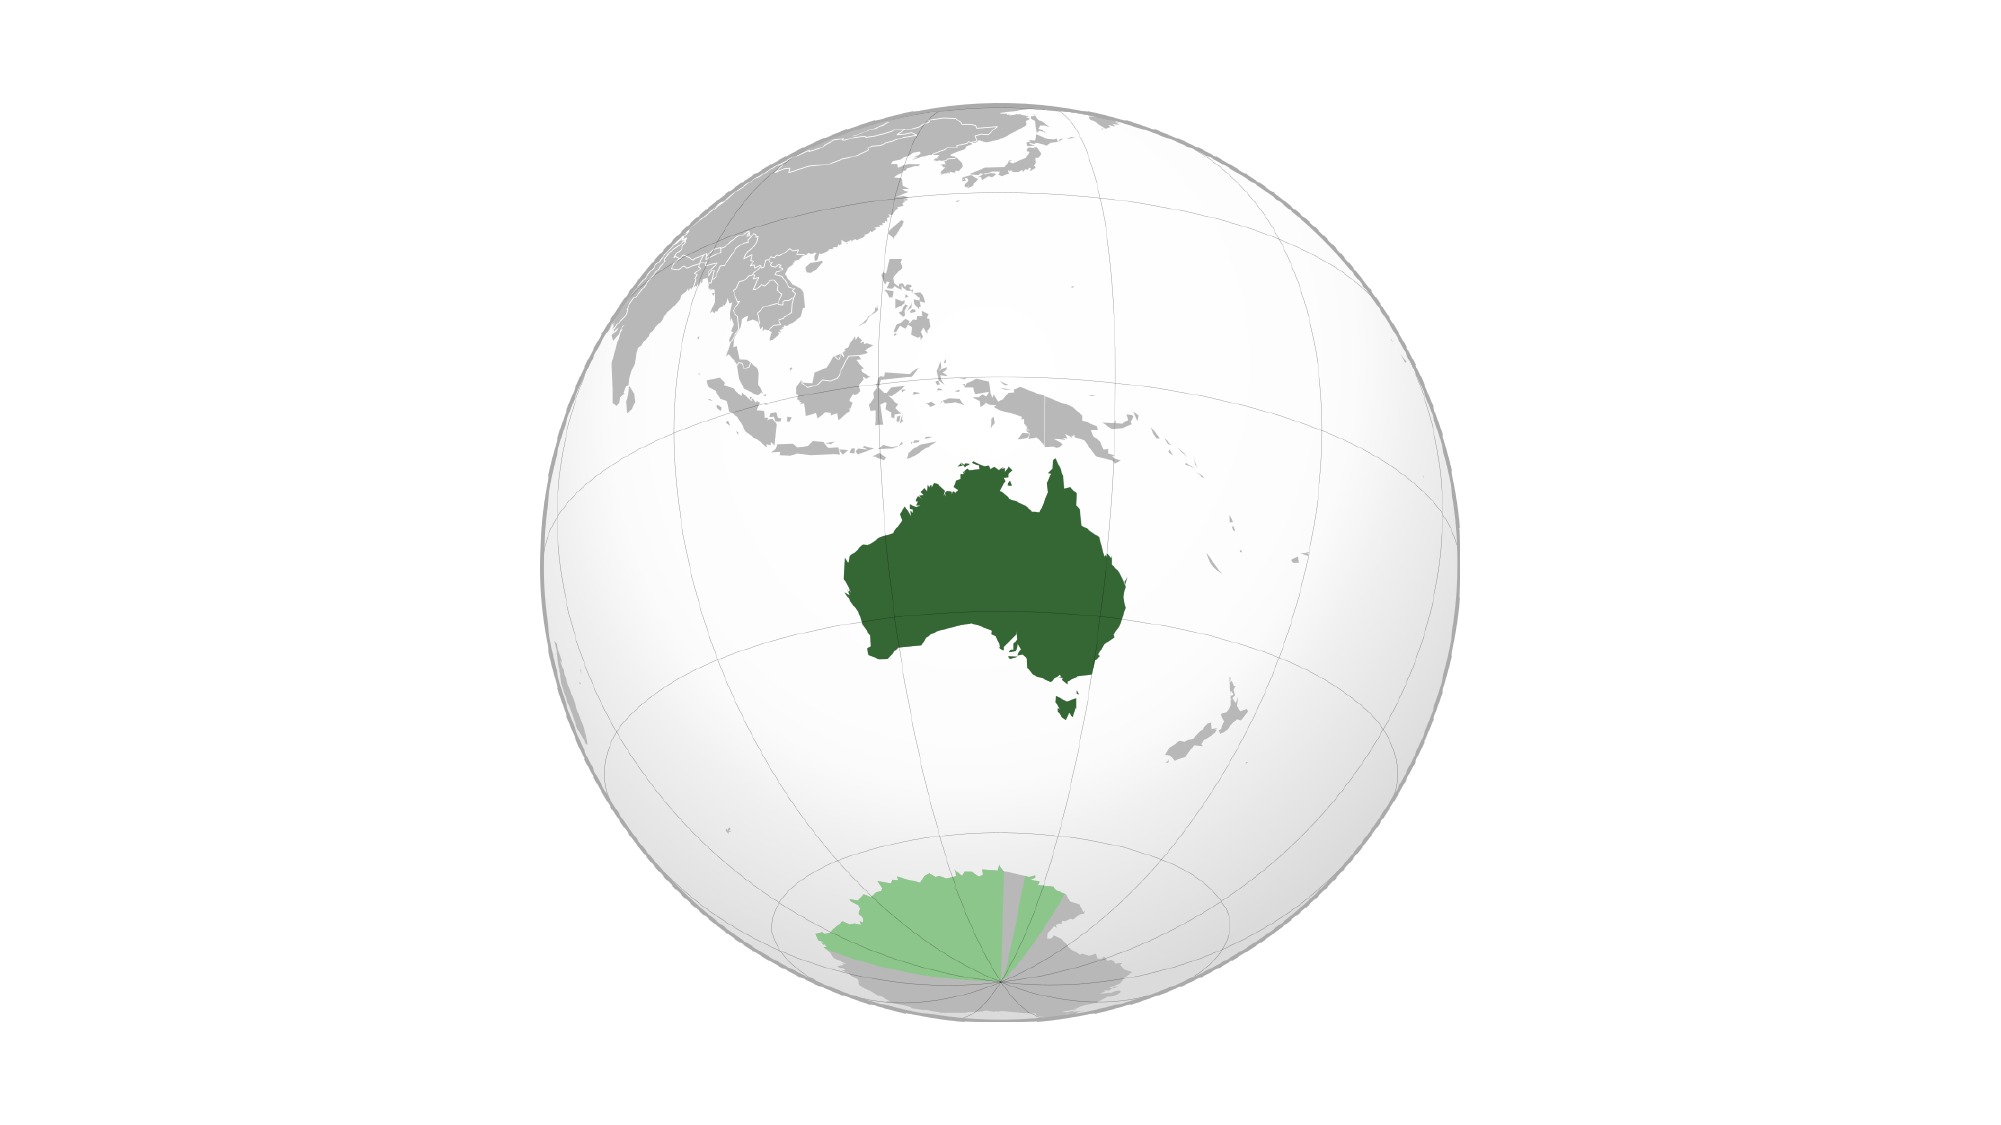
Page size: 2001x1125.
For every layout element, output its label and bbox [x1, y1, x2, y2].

picture [540, 103, 1460, 1022]
